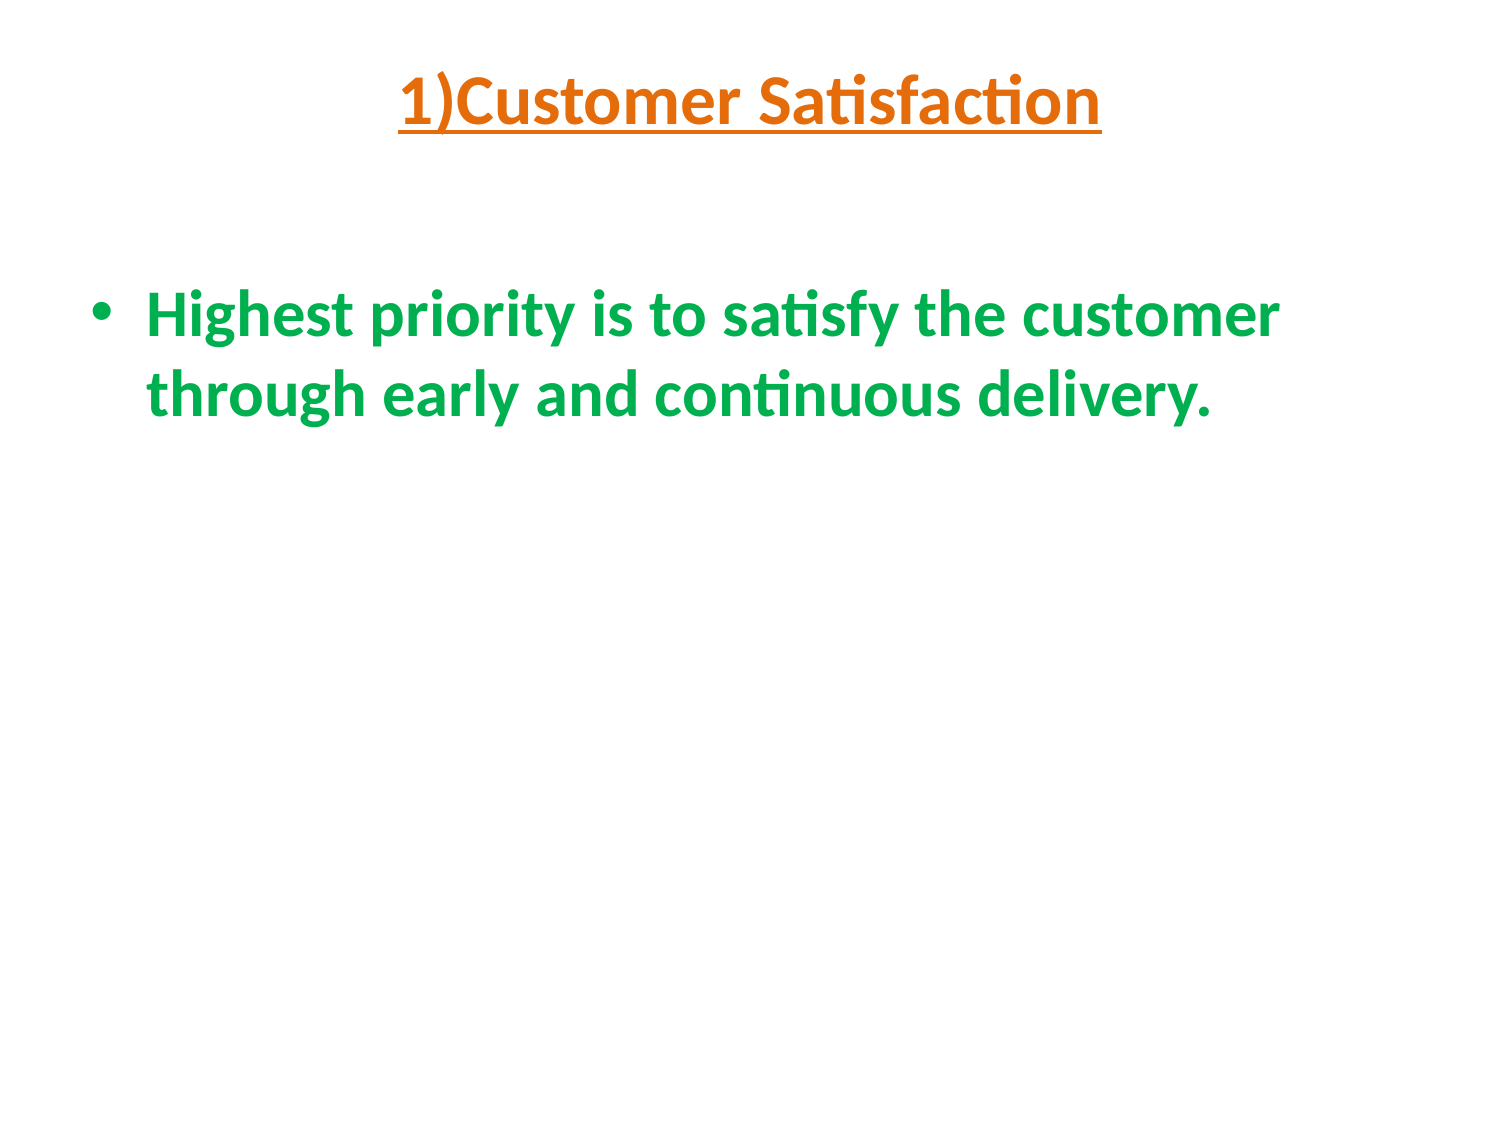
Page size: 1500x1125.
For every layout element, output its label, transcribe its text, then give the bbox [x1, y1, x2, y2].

title 1)Customer Satisfaction [75, 45, 1425, 233]
list Highest priority is to satisfy the customer through early and continuous delivery. [75, 262, 1425, 1005]
